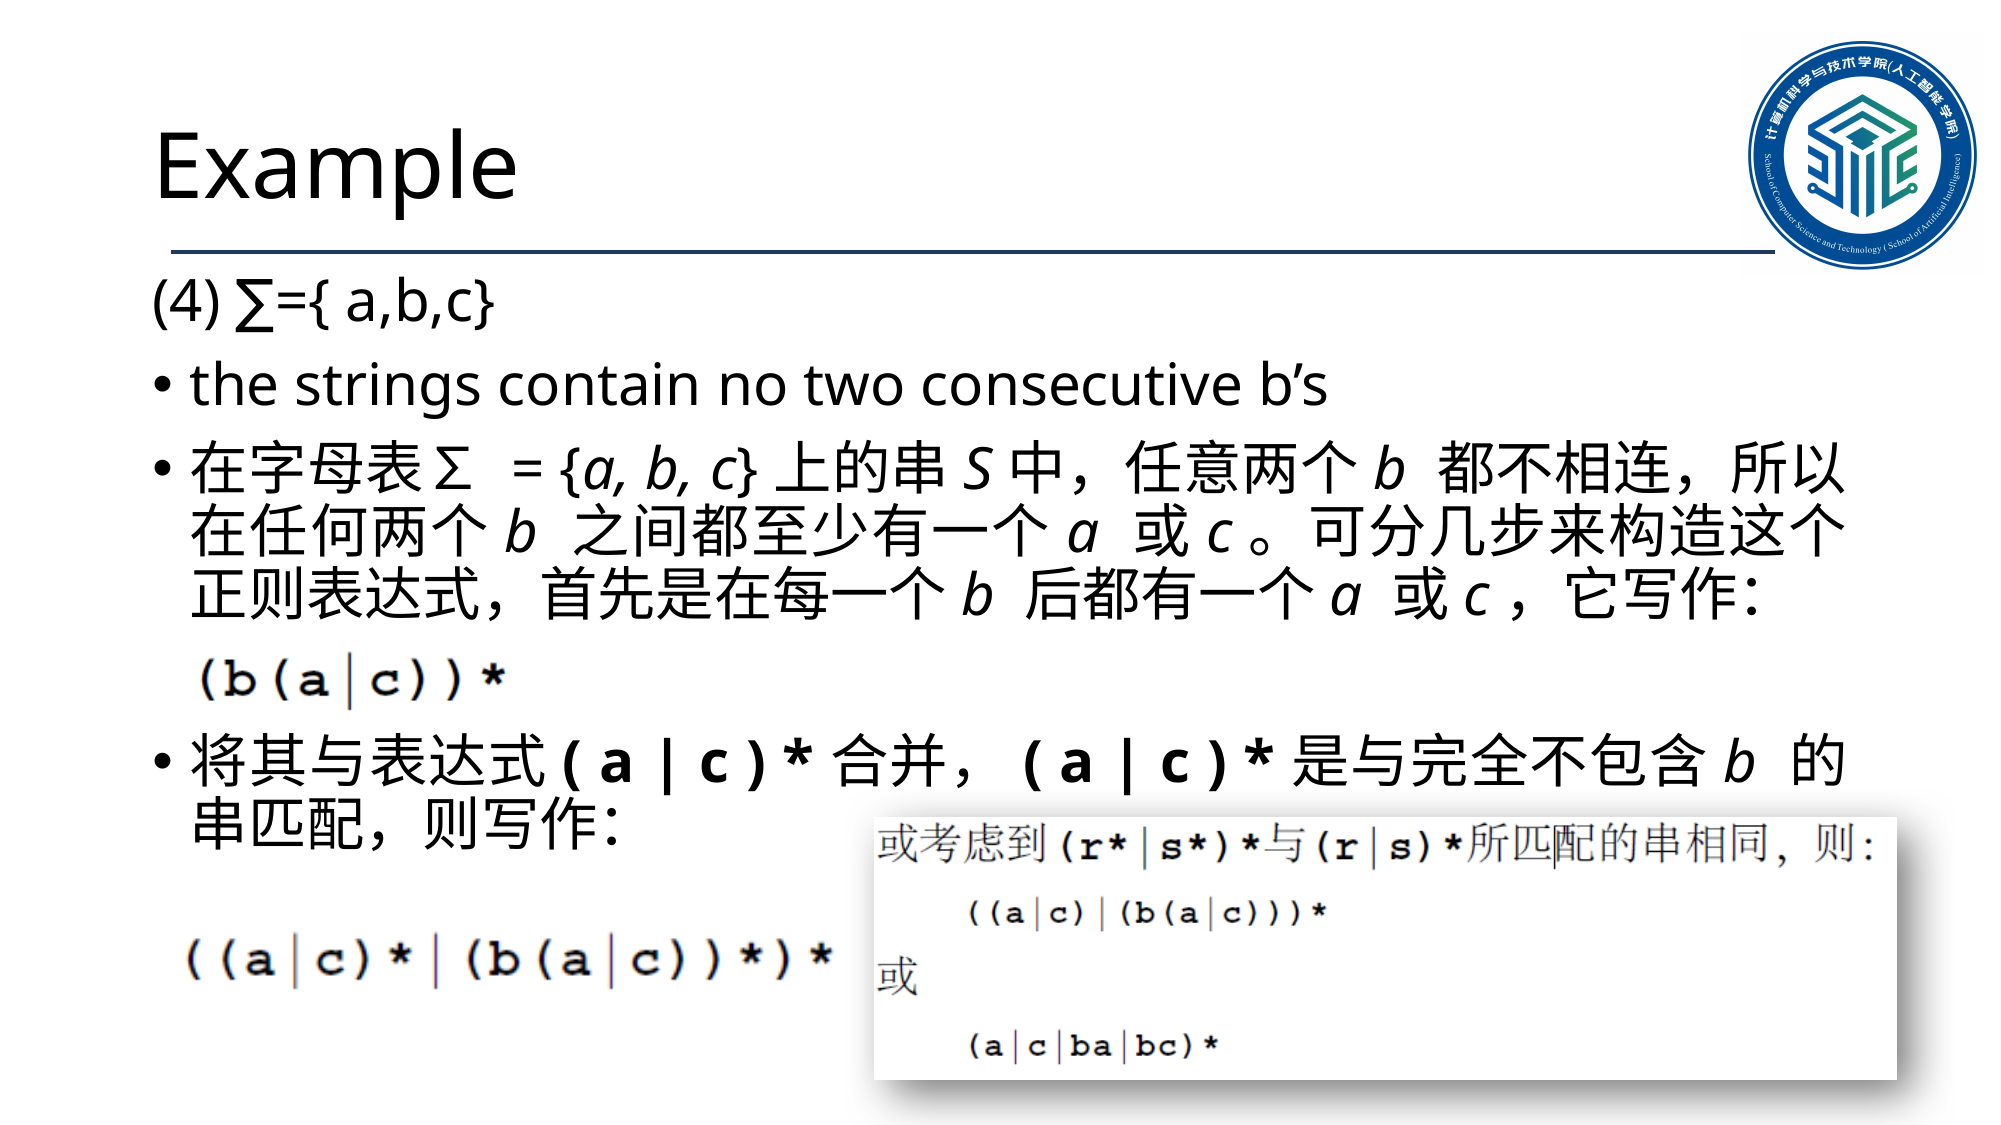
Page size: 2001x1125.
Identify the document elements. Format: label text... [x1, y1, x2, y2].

picture [171, 905, 841, 1001]
picture [1740, 33, 1985, 278]
picture [190, 641, 522, 715]
picture [874, 817, 1897, 1080]
list (4) ∑={ a,b,c} the strings contain no two consecutive b’s 在字母表∑ = {a, b, c}上的串S中，任意两个b 都不相连，所以在任何两个b 之间都至少有一个a 或c。可分几步来构造这个正则表达式，首先是在每一个b 后都有一个a 或c，它写作： 将其与表达式( a | c ) *合并，( a | c ) *是与完全不包含b 的串匹配，则写作： [137, 263, 1863, 978]
title Example [137, 59, 1740, 263]
